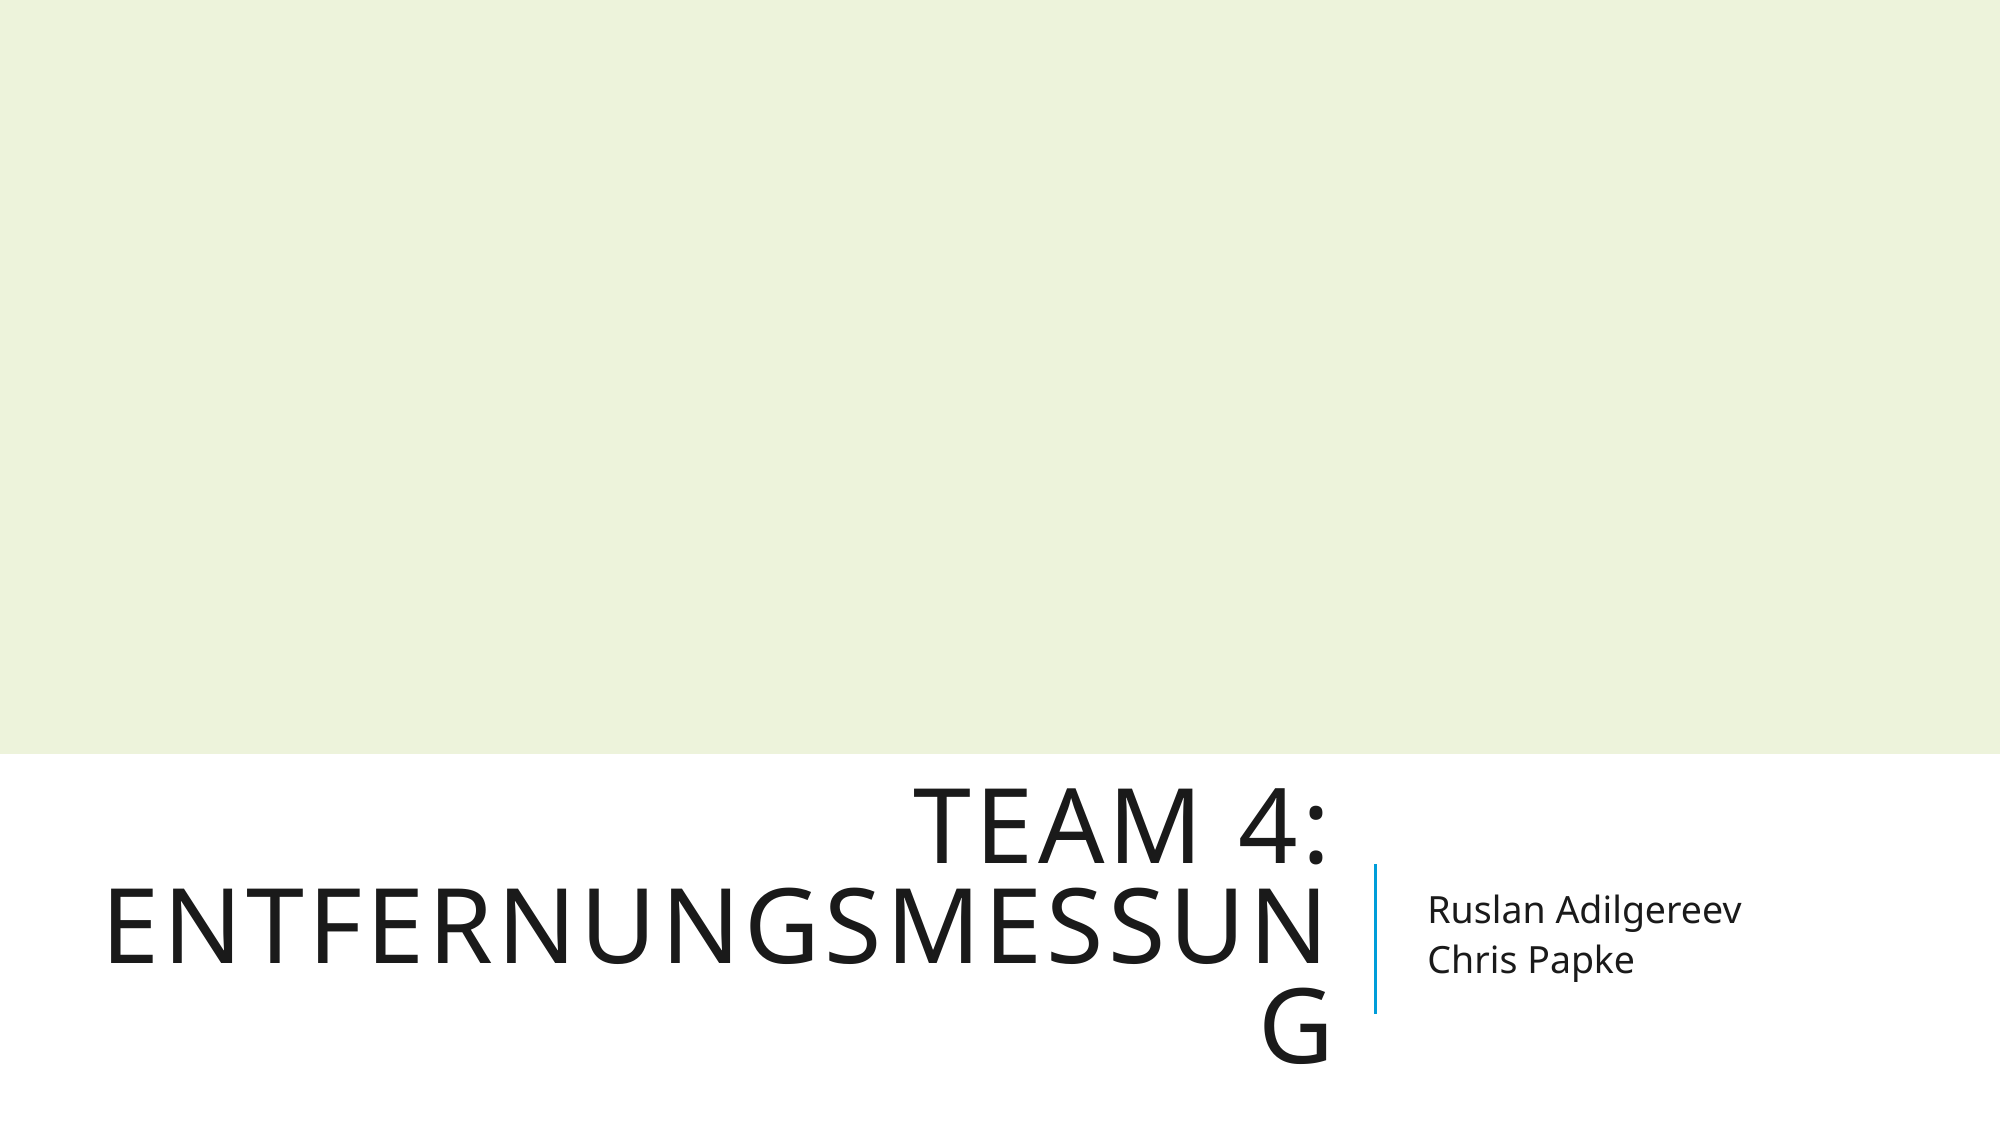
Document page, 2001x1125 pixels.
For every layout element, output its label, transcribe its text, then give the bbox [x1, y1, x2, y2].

text_box [0, 0, 2000, 757]
subtitle Ruslan Adilgereev Chris Papke [1412, 813, 1938, 1054]
title Team 4: Entfernungsmessung [75, 813, 1350, 1054]
